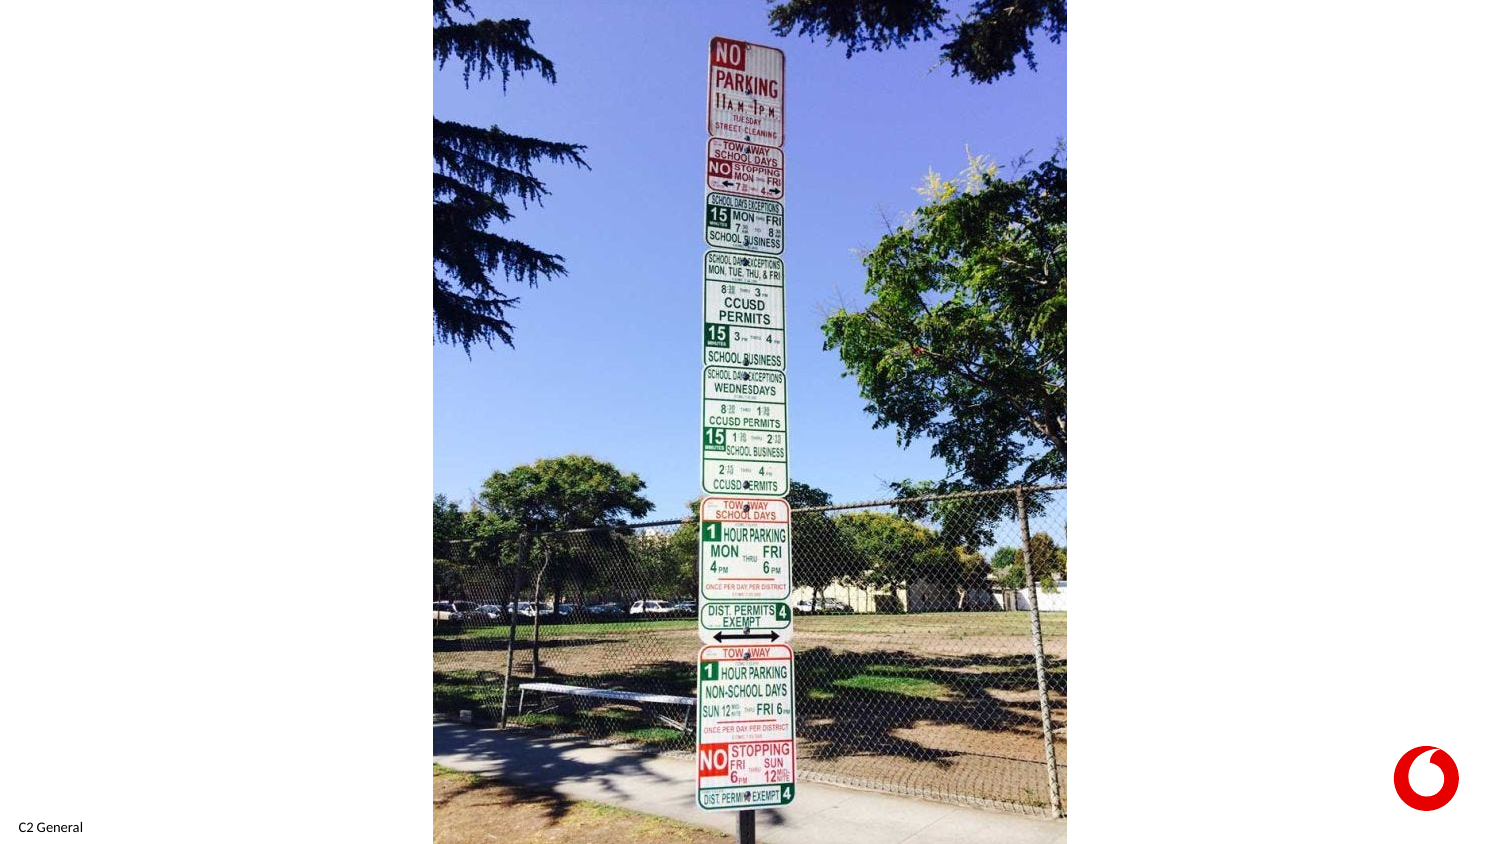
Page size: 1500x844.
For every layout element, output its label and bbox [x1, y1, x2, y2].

picture [432, 0, 1067, 844]
